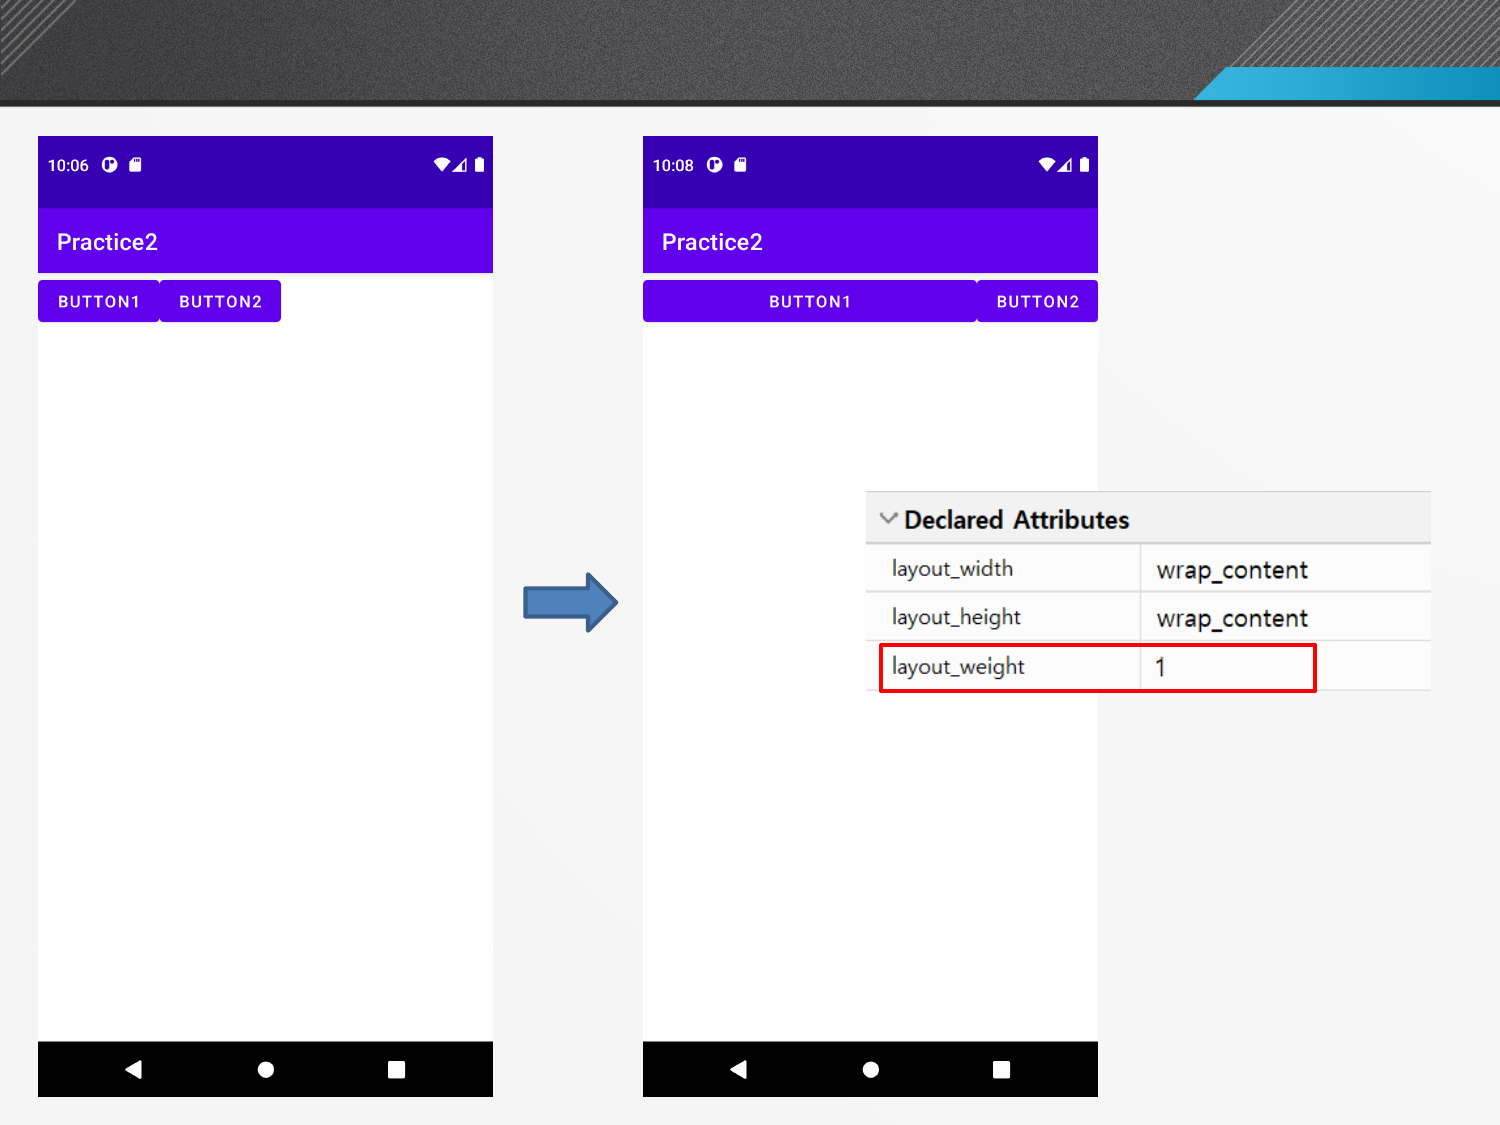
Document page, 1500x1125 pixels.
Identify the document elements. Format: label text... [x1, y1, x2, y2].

picture [0, 0, 1500, 1125]
text_box [523, 572, 619, 633]
text_box layout_weight 속성: 여백 채우기(가중치) [0, 5, 1327, 101]
